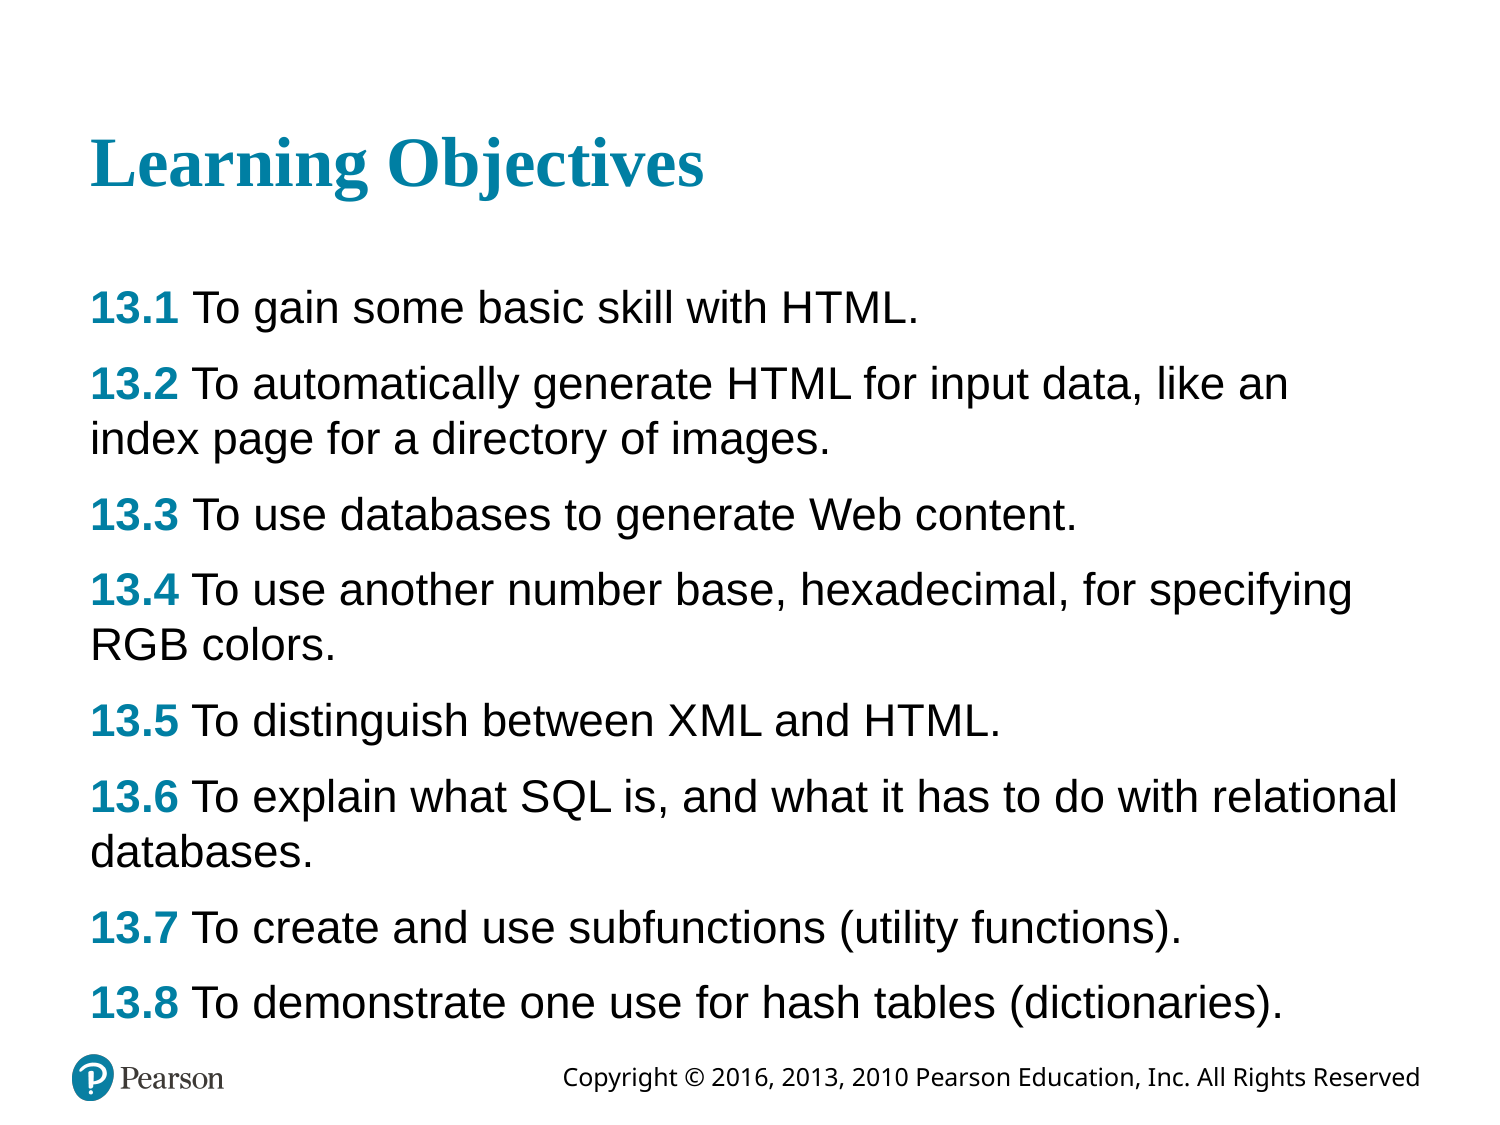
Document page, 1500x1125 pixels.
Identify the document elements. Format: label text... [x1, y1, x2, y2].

picture [72, 1054, 88, 1070]
picture [80, 1063, 106, 1088]
list 13.1 To gain some basic skill with H T M L. 13.2 To automatically generate H T M L for input data, like an index page for a directory of images. 13.3 To use databases to generate Web content. 13.4 To use another number base, hexadecimal, for specifying RGB colors. 13.5 To distinguish between X M L and H T M L. 13.6 To explain what S Q L is, and what it has to do with relational databases. 13.7 To create and use subfunctions (utility functions). 13.8 To demonstrate one use for hash tables (dictionaries). [75, 262, 1425, 1034]
picture [98, 1054, 224, 1101]
title Learning Objectives [75, 0, 1425, 216]
picture [72, 1087, 83, 1101]
